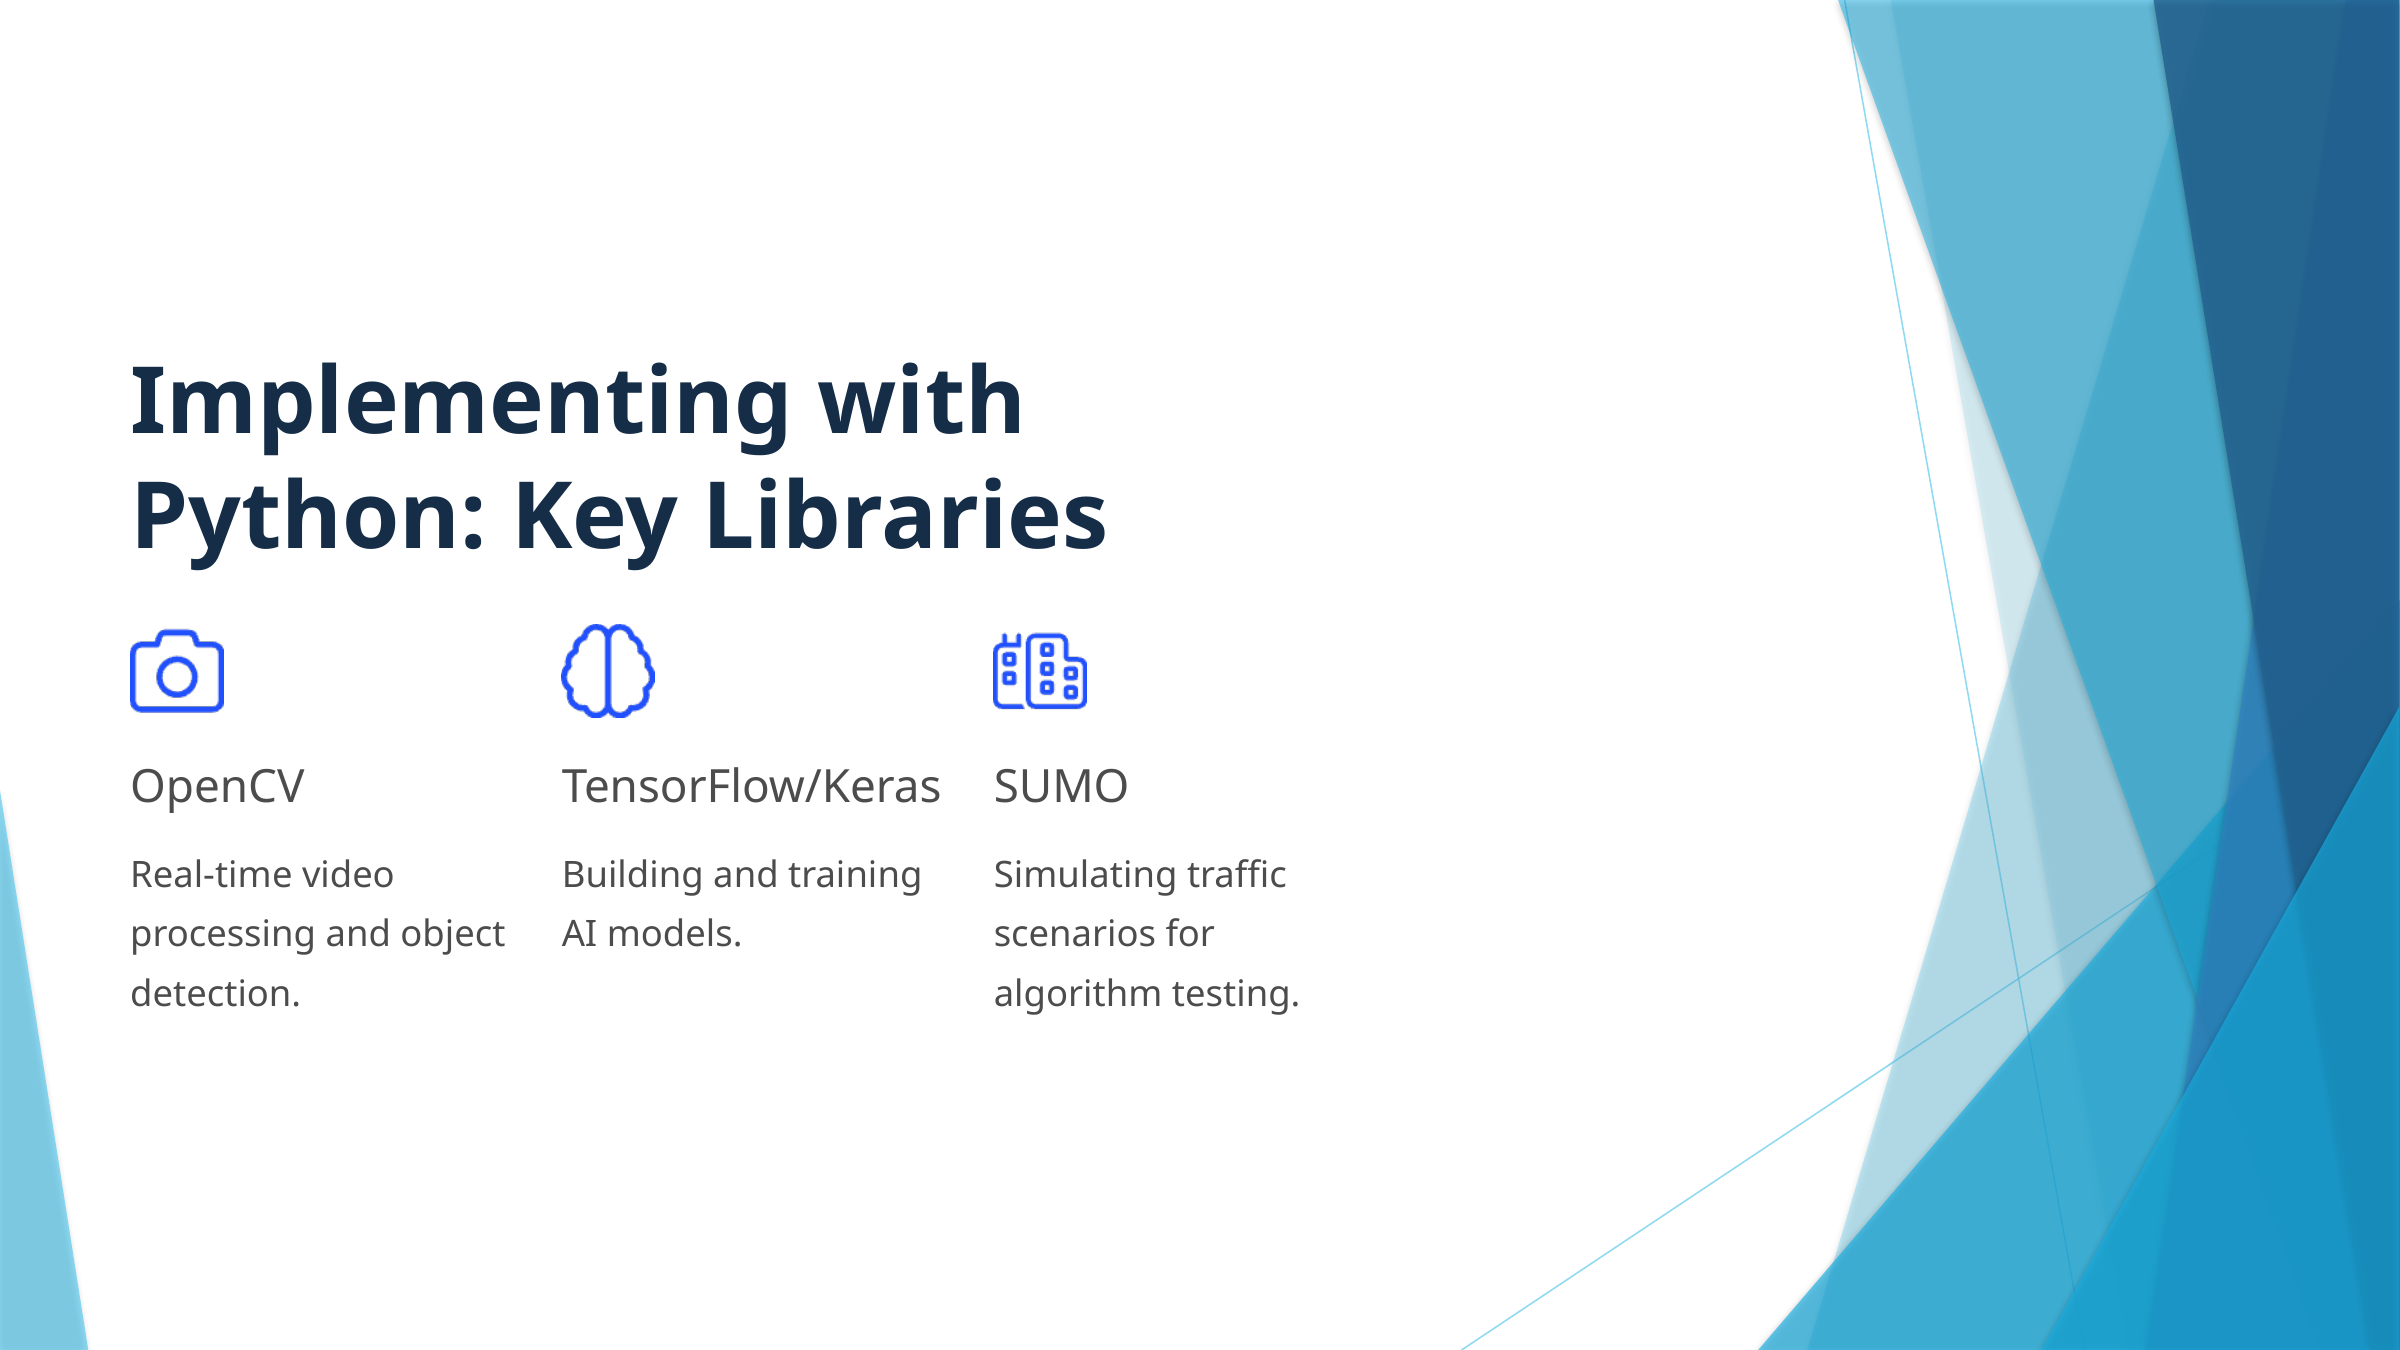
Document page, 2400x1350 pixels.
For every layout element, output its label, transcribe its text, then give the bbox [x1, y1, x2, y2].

picture [993, 623, 1088, 718]
text_box SUMO [993, 754, 1370, 813]
text_box Real-time video processing and object detection. [130, 835, 507, 1014]
text_box Implementing with Python: Key Libraries [130, 336, 1370, 569]
picture [129, 623, 224, 718]
picture [561, 623, 656, 718]
text_box Simulating traffic scenarios for algorithm testing. [993, 835, 1370, 1014]
text_box OpenCV [130, 754, 507, 813]
text_box TensorFlow/Keras [561, 754, 938, 813]
text_box Building and training AI models. [561, 835, 938, 955]
